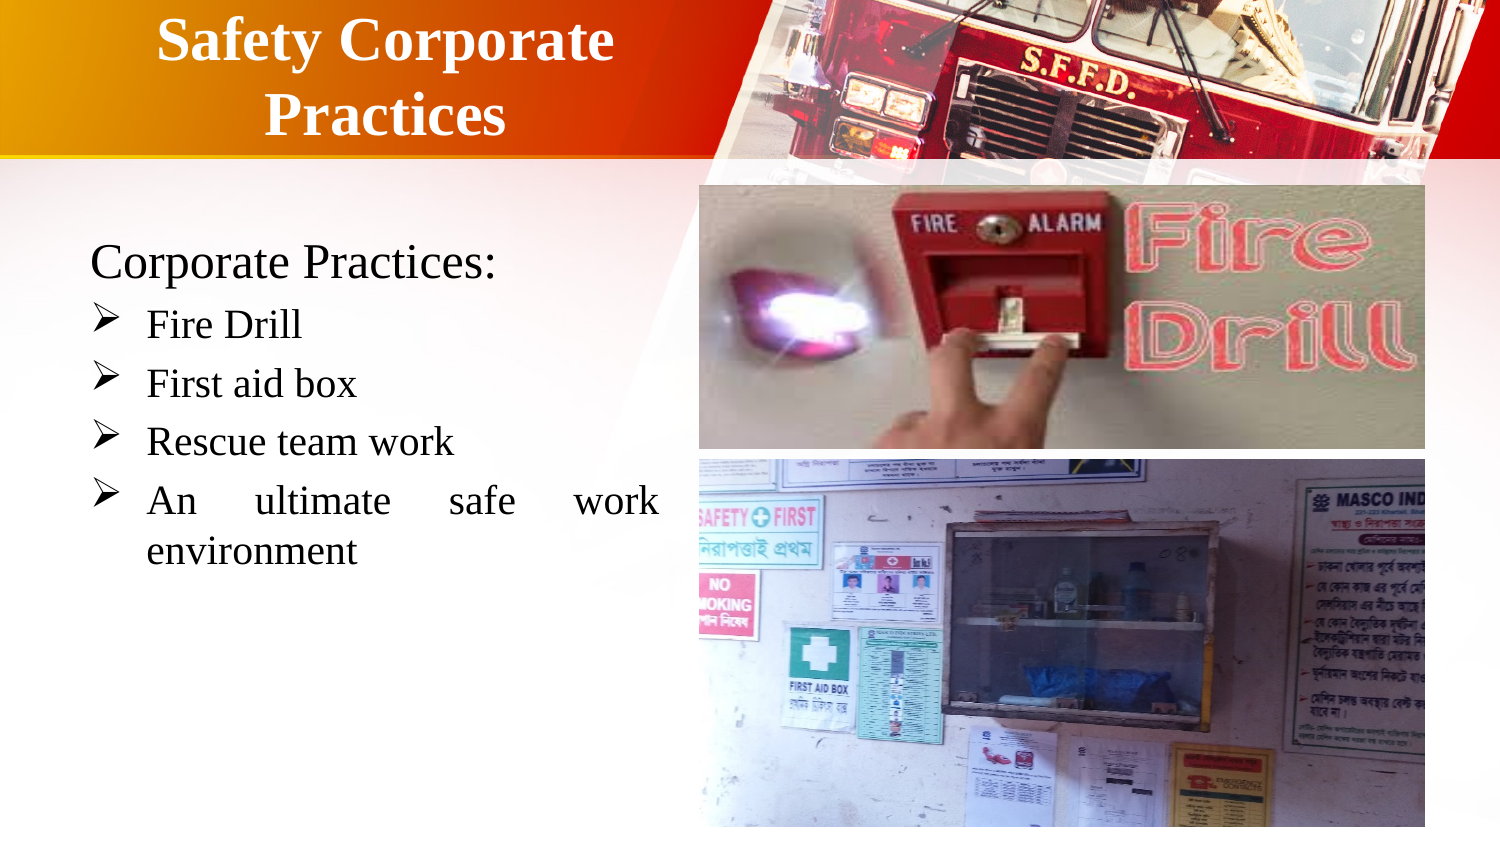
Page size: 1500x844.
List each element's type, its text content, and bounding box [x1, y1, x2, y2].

title Safety Corporate Practices [48, 0, 724, 147]
picture [0, 0, 1500, 844]
list Corporate Practices: Fire Drill First aid box Rescue team work An ultimate safe work environment [75, 221, 675, 673]
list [699, 185, 1426, 449]
